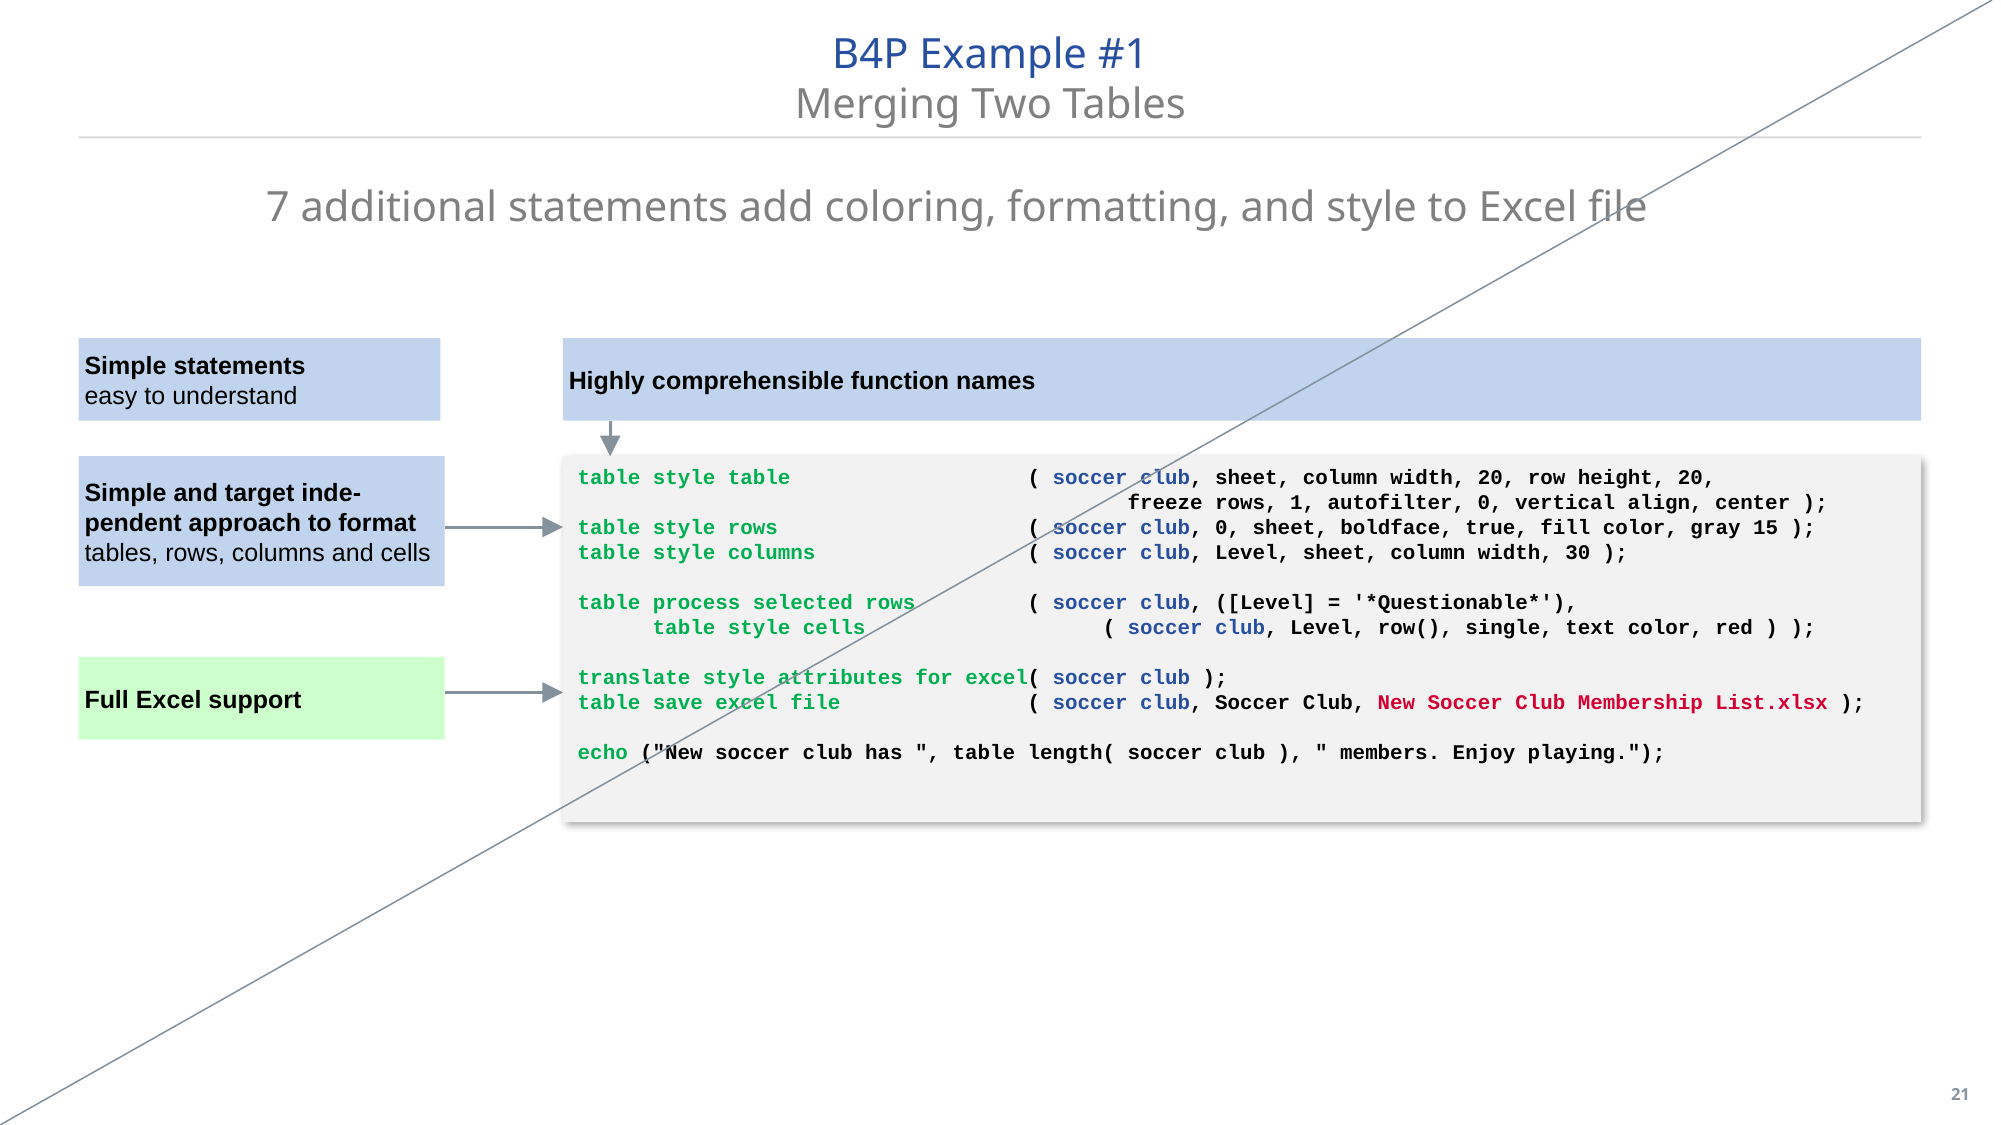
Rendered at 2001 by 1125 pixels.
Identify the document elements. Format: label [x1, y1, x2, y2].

text_box [0, 0, 1993, 1125]
